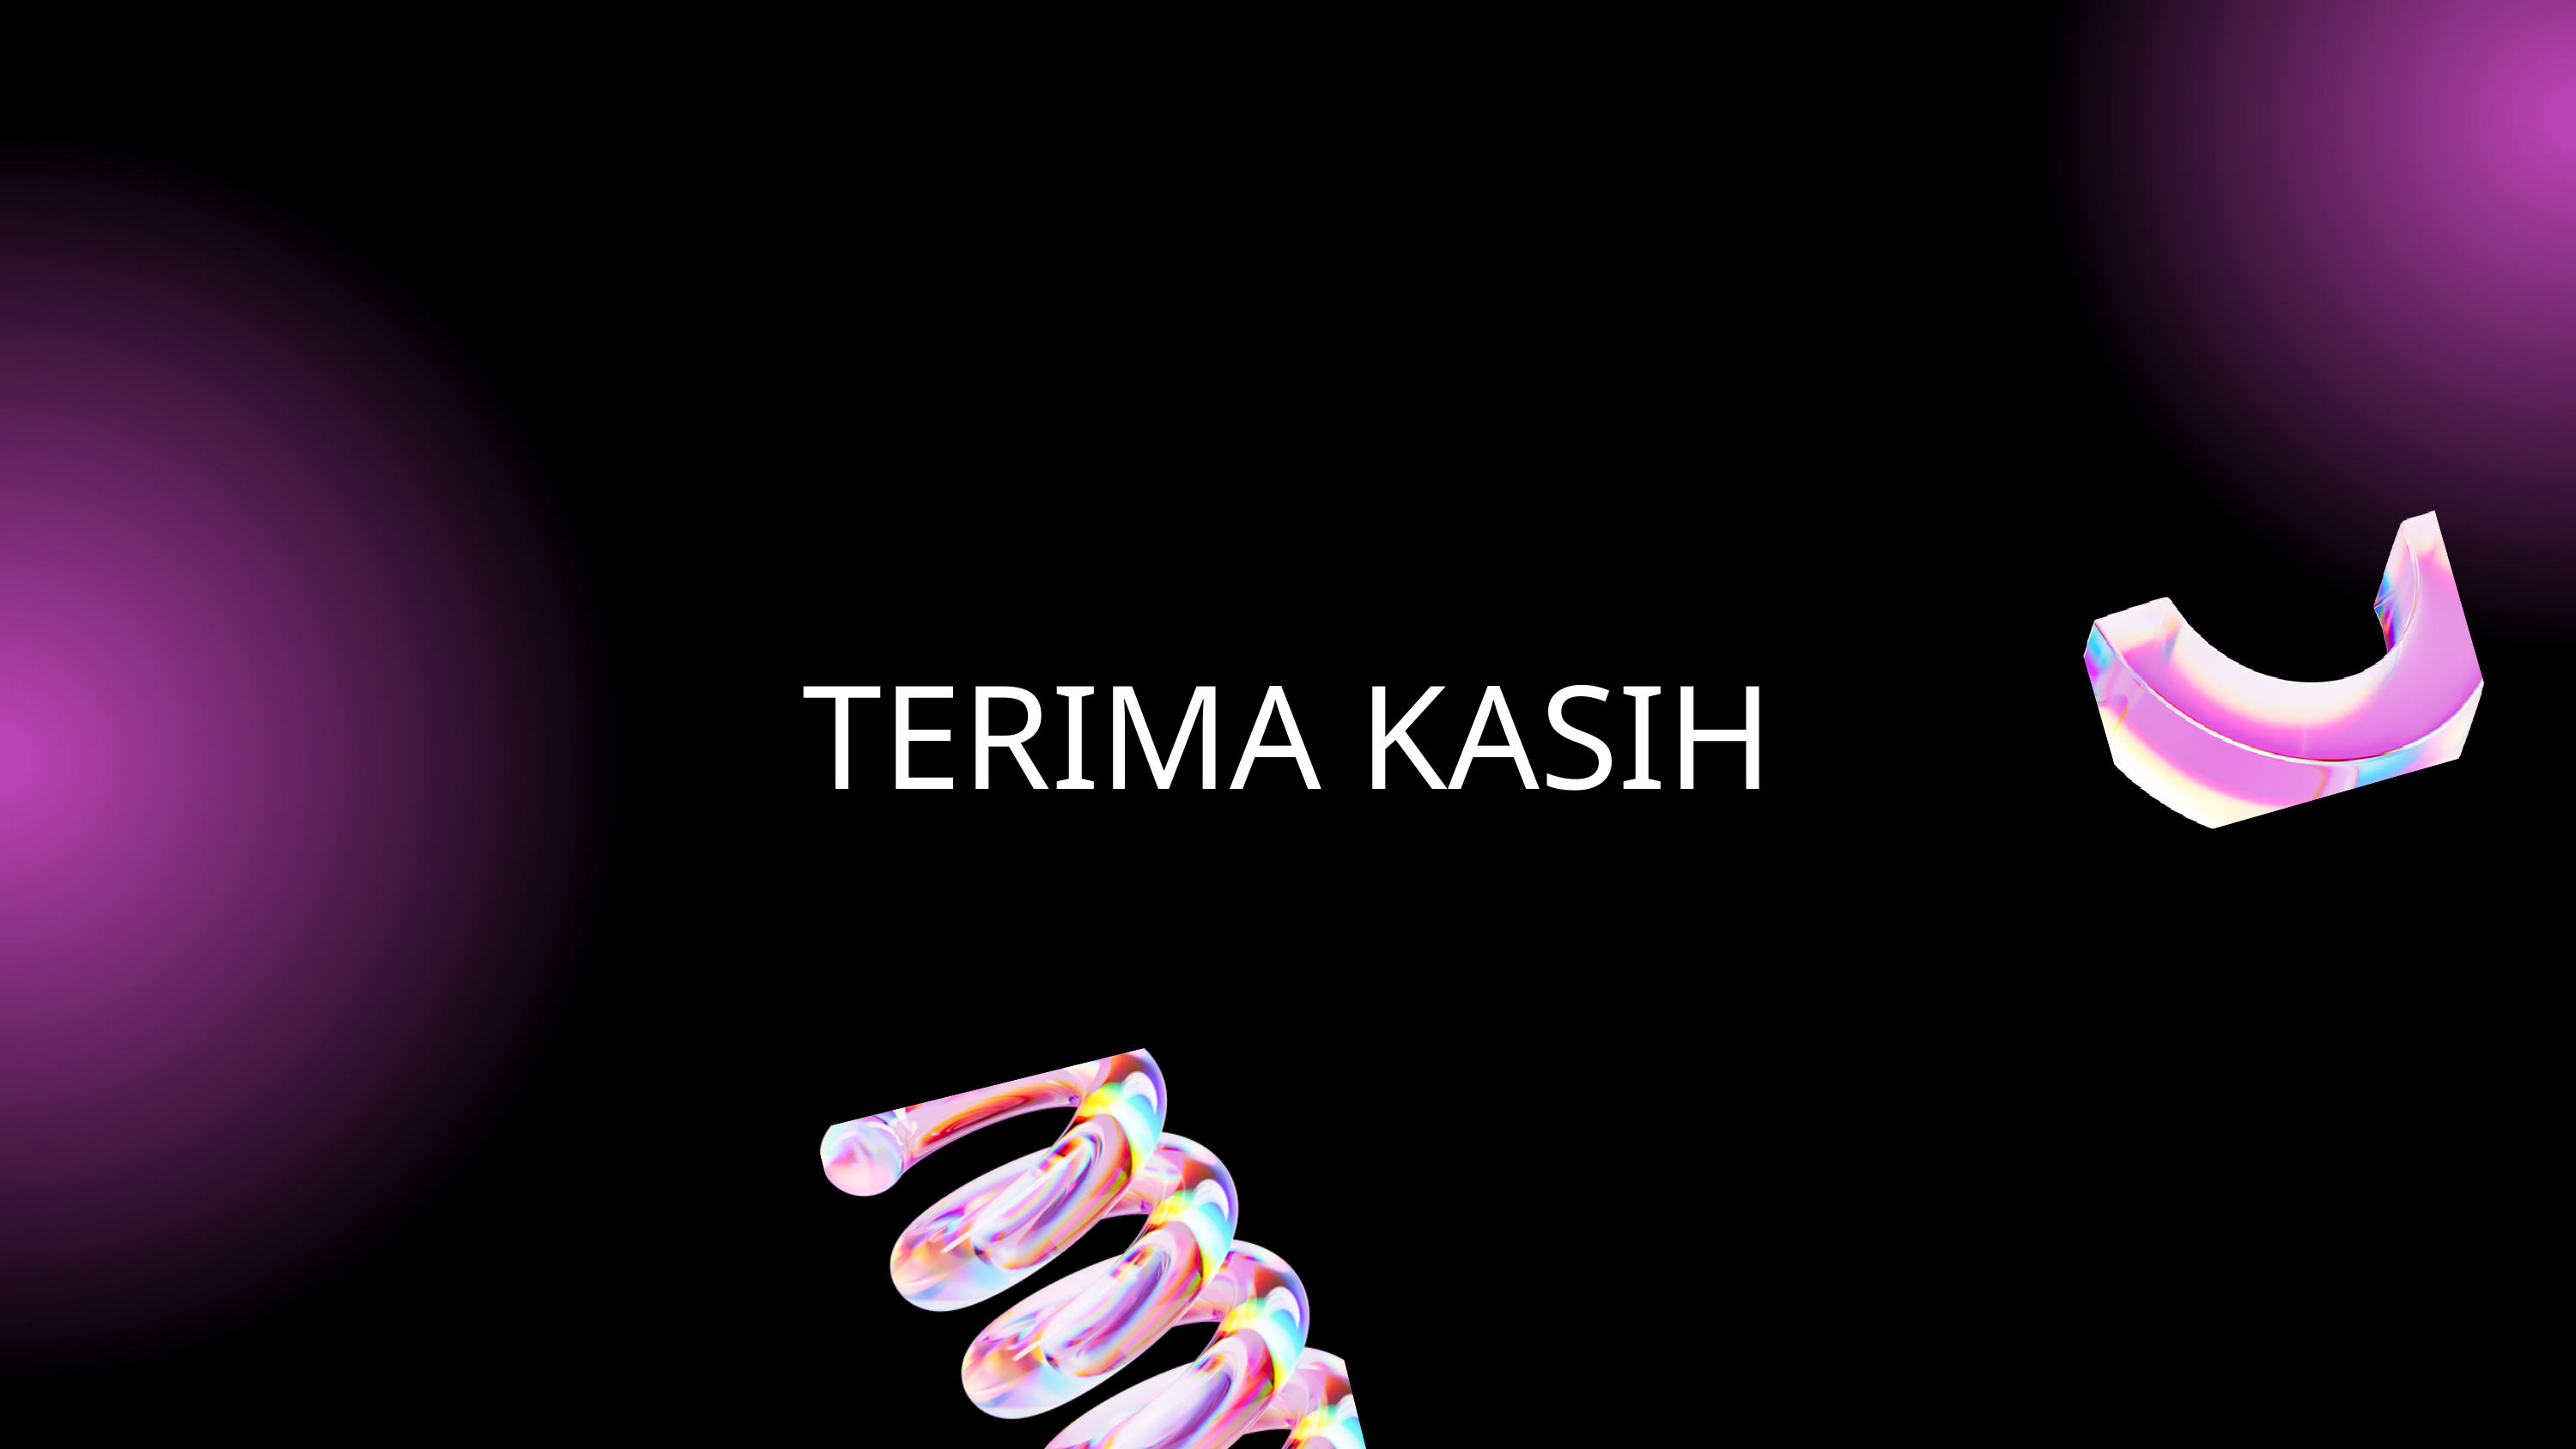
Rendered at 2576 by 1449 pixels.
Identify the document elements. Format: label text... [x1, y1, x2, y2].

text_box TERIMA KASIH [618, 617, 1958, 819]
text_box [814, 1019, 1367, 1449]
text_box [2068, 499, 2502, 851]
text_box [1989, 0, 2576, 706]
text_box [0, 70, 690, 1449]
